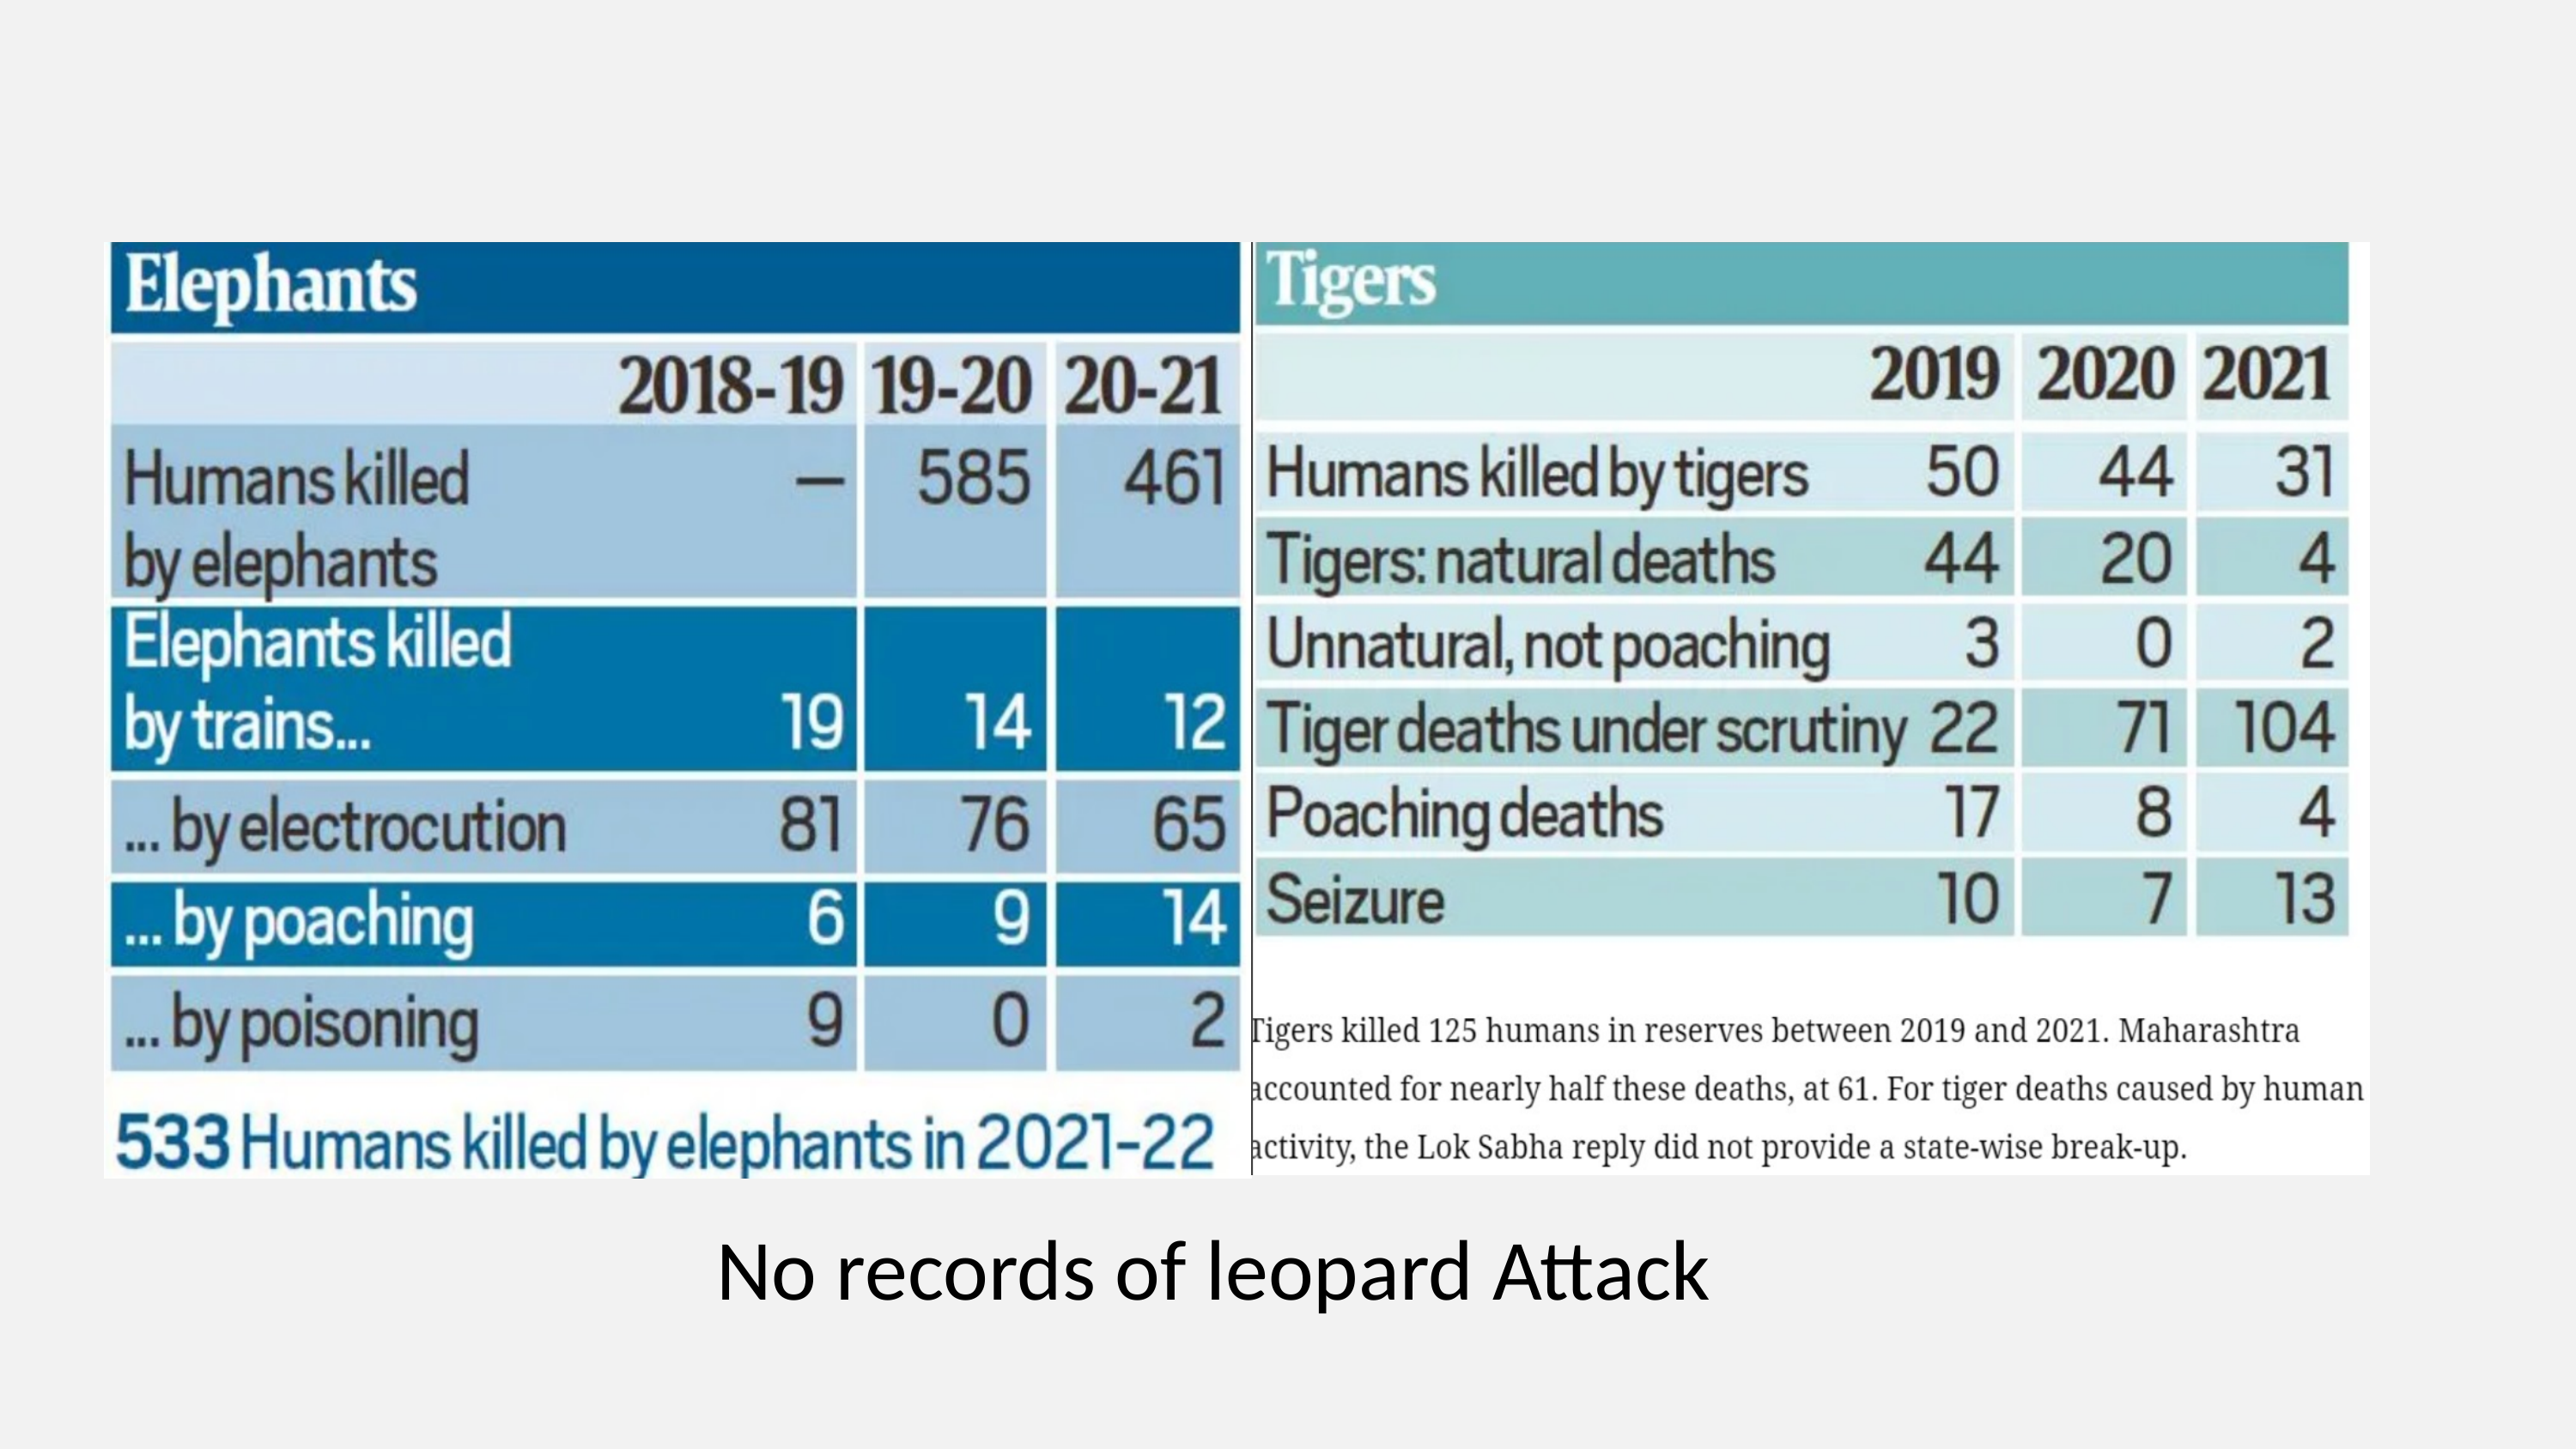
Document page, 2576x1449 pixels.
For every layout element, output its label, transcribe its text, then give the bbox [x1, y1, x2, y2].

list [104, 242, 1250, 1179]
text_box No records of leopard Attack [703, 1208, 1799, 1324]
picture [1250, 242, 2370, 1175]
